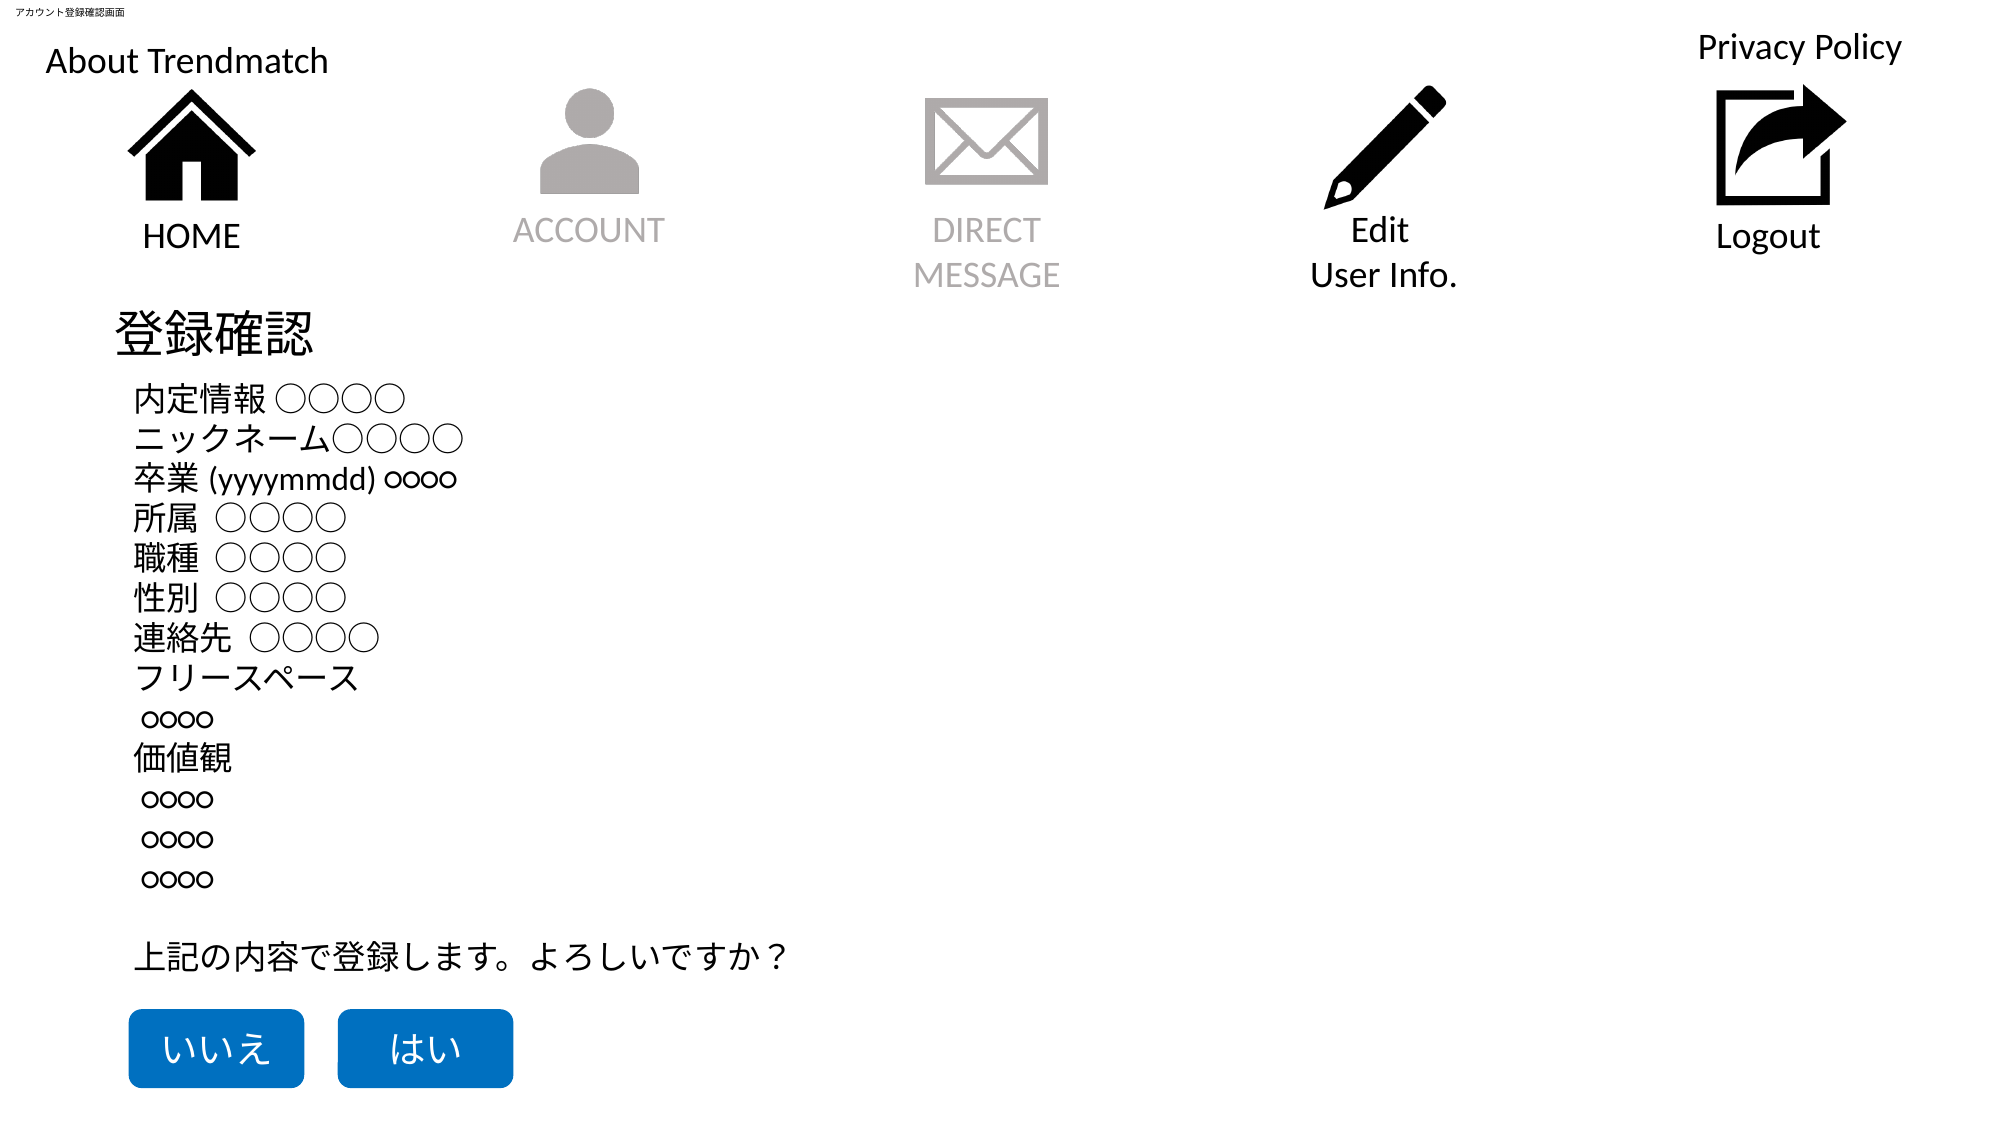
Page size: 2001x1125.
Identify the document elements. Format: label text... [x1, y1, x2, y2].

text_box いいえ [127, 1008, 306, 1090]
text_box 内定情報 ○○○○ ニックネーム○○○○ 卒業(yyyymmdd) ○○○○ 所属 ○○○○ 職種 ○○○○ 性別 ○○○○ 連絡先 ○○○○ フリースペース ○○○○ 価値観 ○○○○ ○○○○ ○○○○ 上記の内容で登録します。よろしいですか？ [118, 370, 1036, 984]
title アカウント登録確認画面 [0, 0, 275, 26]
text_box 登録確認 [99, 304, 330, 370]
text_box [98, 67, 1902, 304]
text_box Privacy Policy [1683, 14, 1918, 75]
text_box About Trendmatch [30, 28, 345, 89]
text_box はい [336, 1008, 515, 1090]
